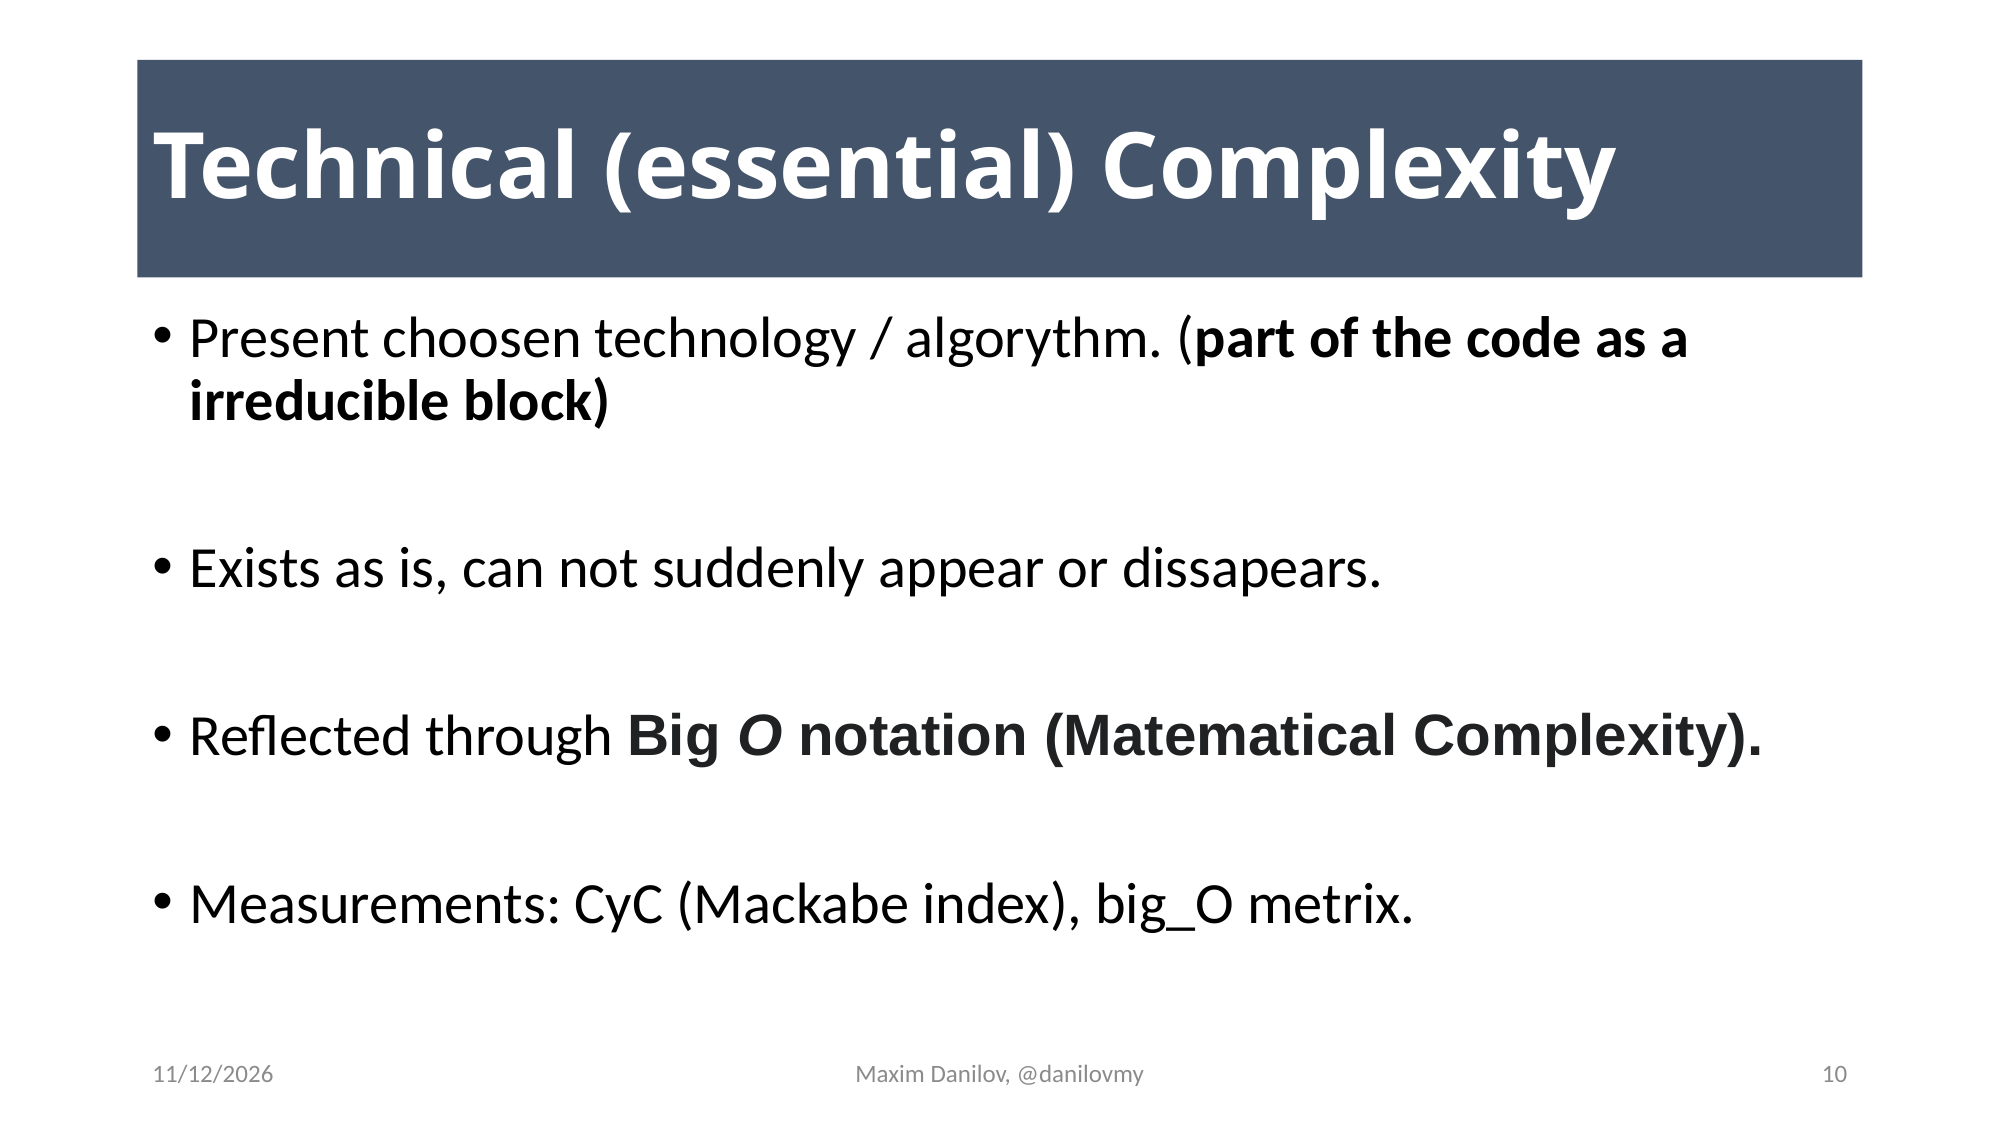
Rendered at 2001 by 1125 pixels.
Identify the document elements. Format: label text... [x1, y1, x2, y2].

footer Maxim Danilov, @danilovmy [662, 1042, 1338, 1103]
title Technical (essential) Complexity [137, 59, 1863, 278]
slide_number 10 [1412, 1042, 1863, 1103]
list Present choosen technology / algorythm. (part of the code as a irreducible block) Exists as is, can not suddenly appear or dissapears. Reflected through Big O notation (Matematical Complexity). Measurements: CyC (Mackabe index), big_O metrix. [137, 299, 1863, 1014]
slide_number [137, 1042, 588, 1103]
